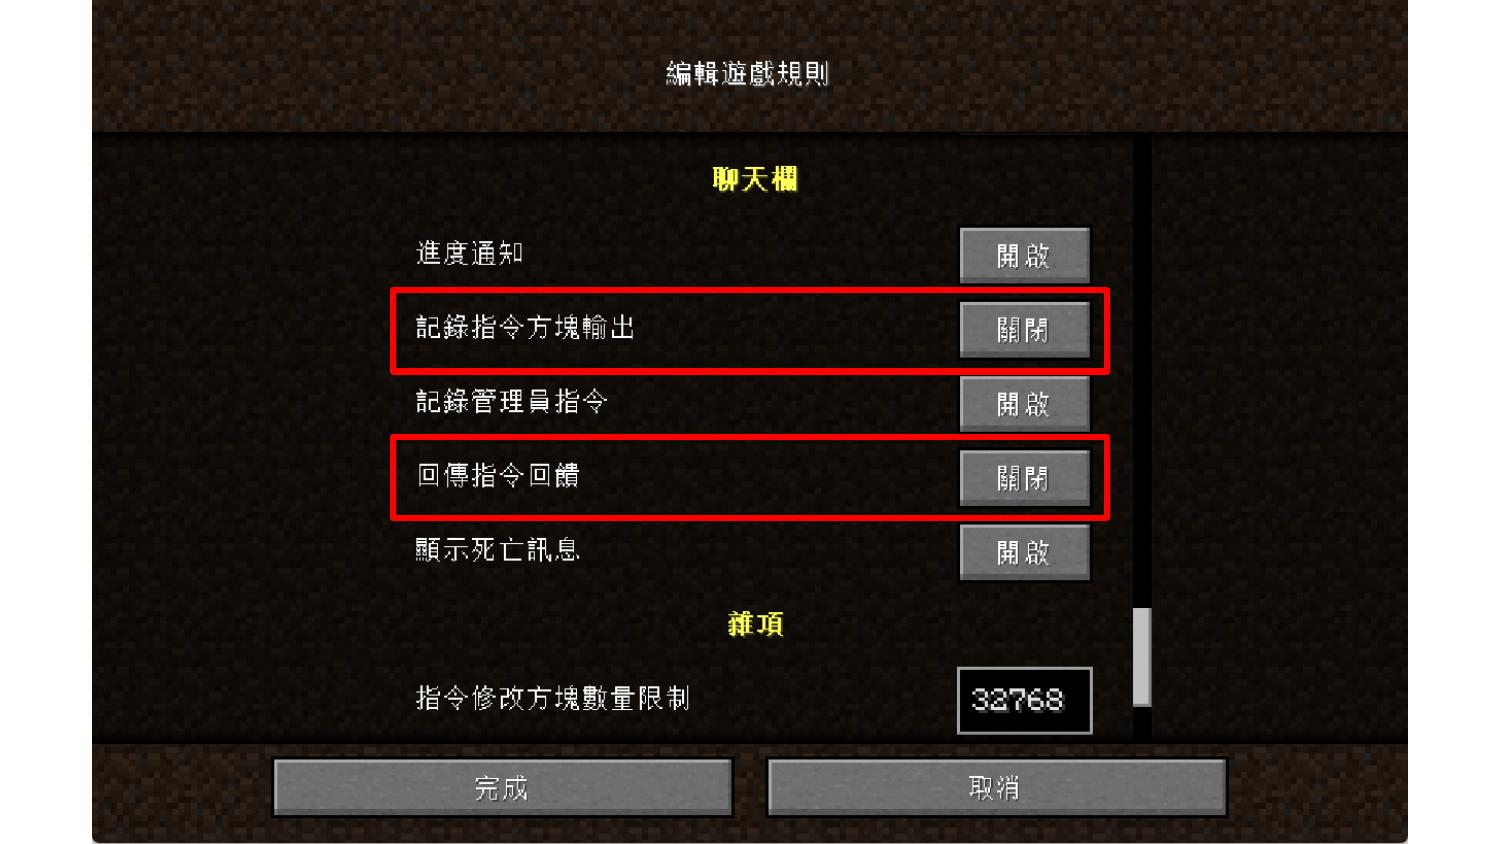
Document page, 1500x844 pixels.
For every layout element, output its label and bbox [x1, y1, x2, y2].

picture [92, 0, 1408, 844]
